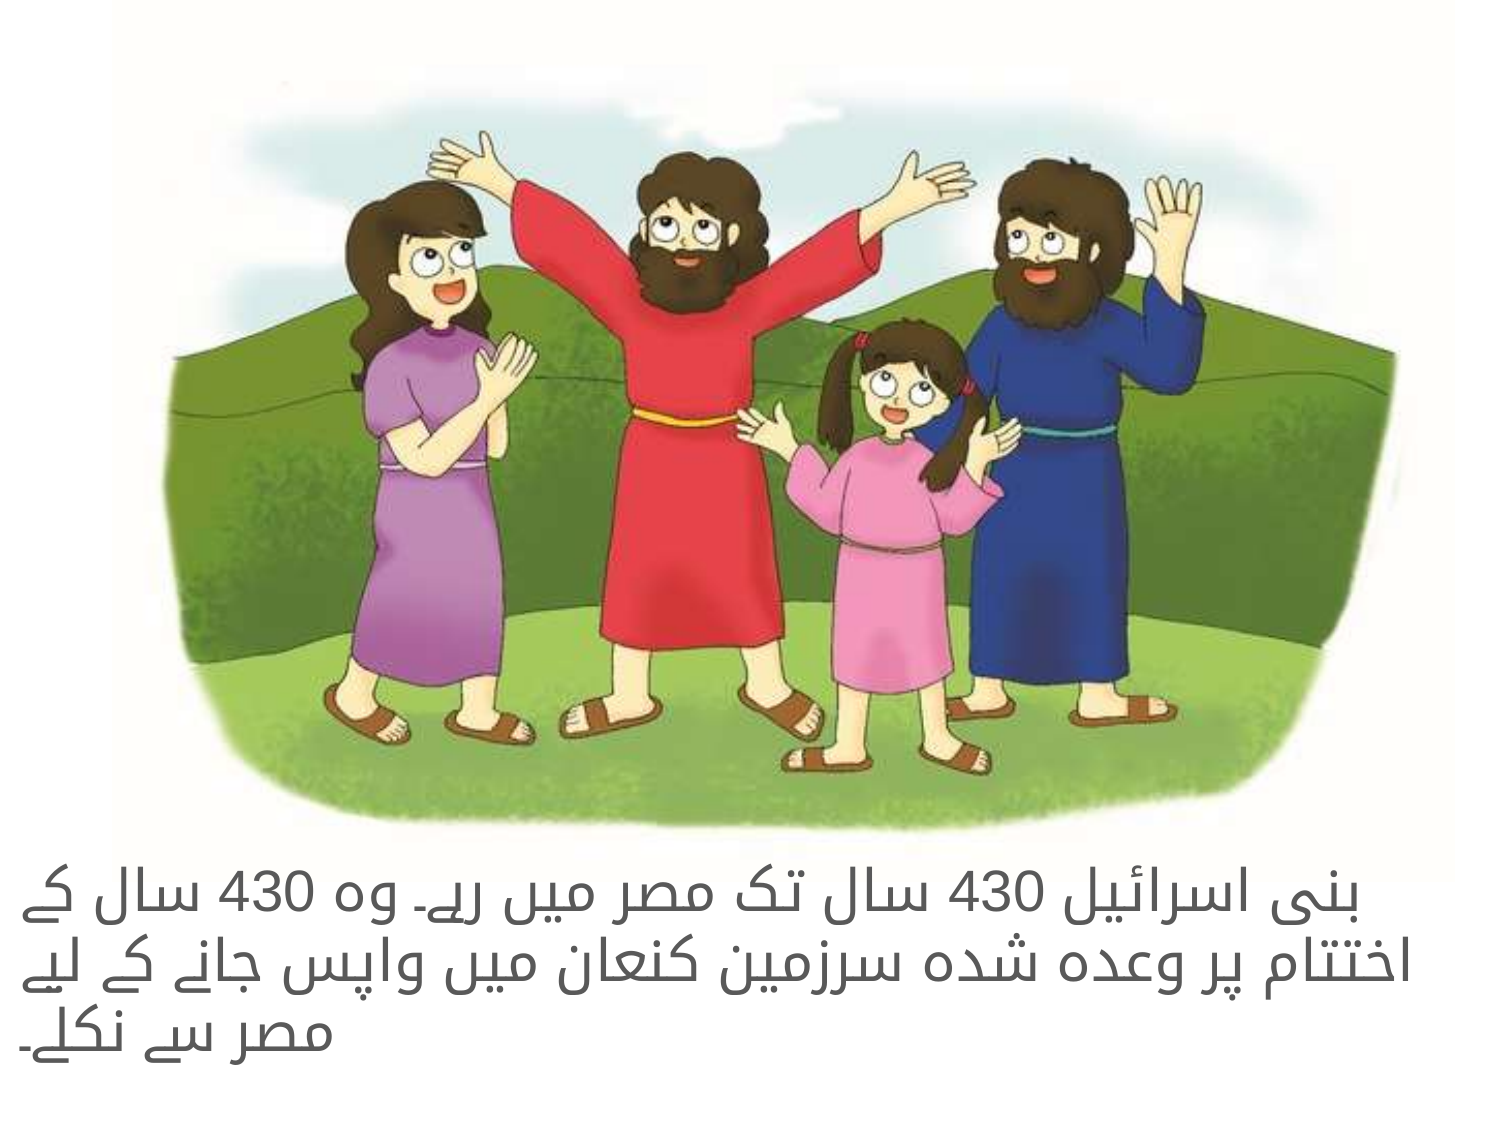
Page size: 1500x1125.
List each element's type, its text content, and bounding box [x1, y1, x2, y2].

picture [111, 0, 1455, 882]
text_box بنی اسرائیل 430 سال تک مصر میں رہے۔ وہ 430 سال کے اختتام پر وعدہ شدہ سرزمین کنعان میں واپس جانے کے لیے مصر سے نکلے۔ [5, 846, 1476, 1071]
